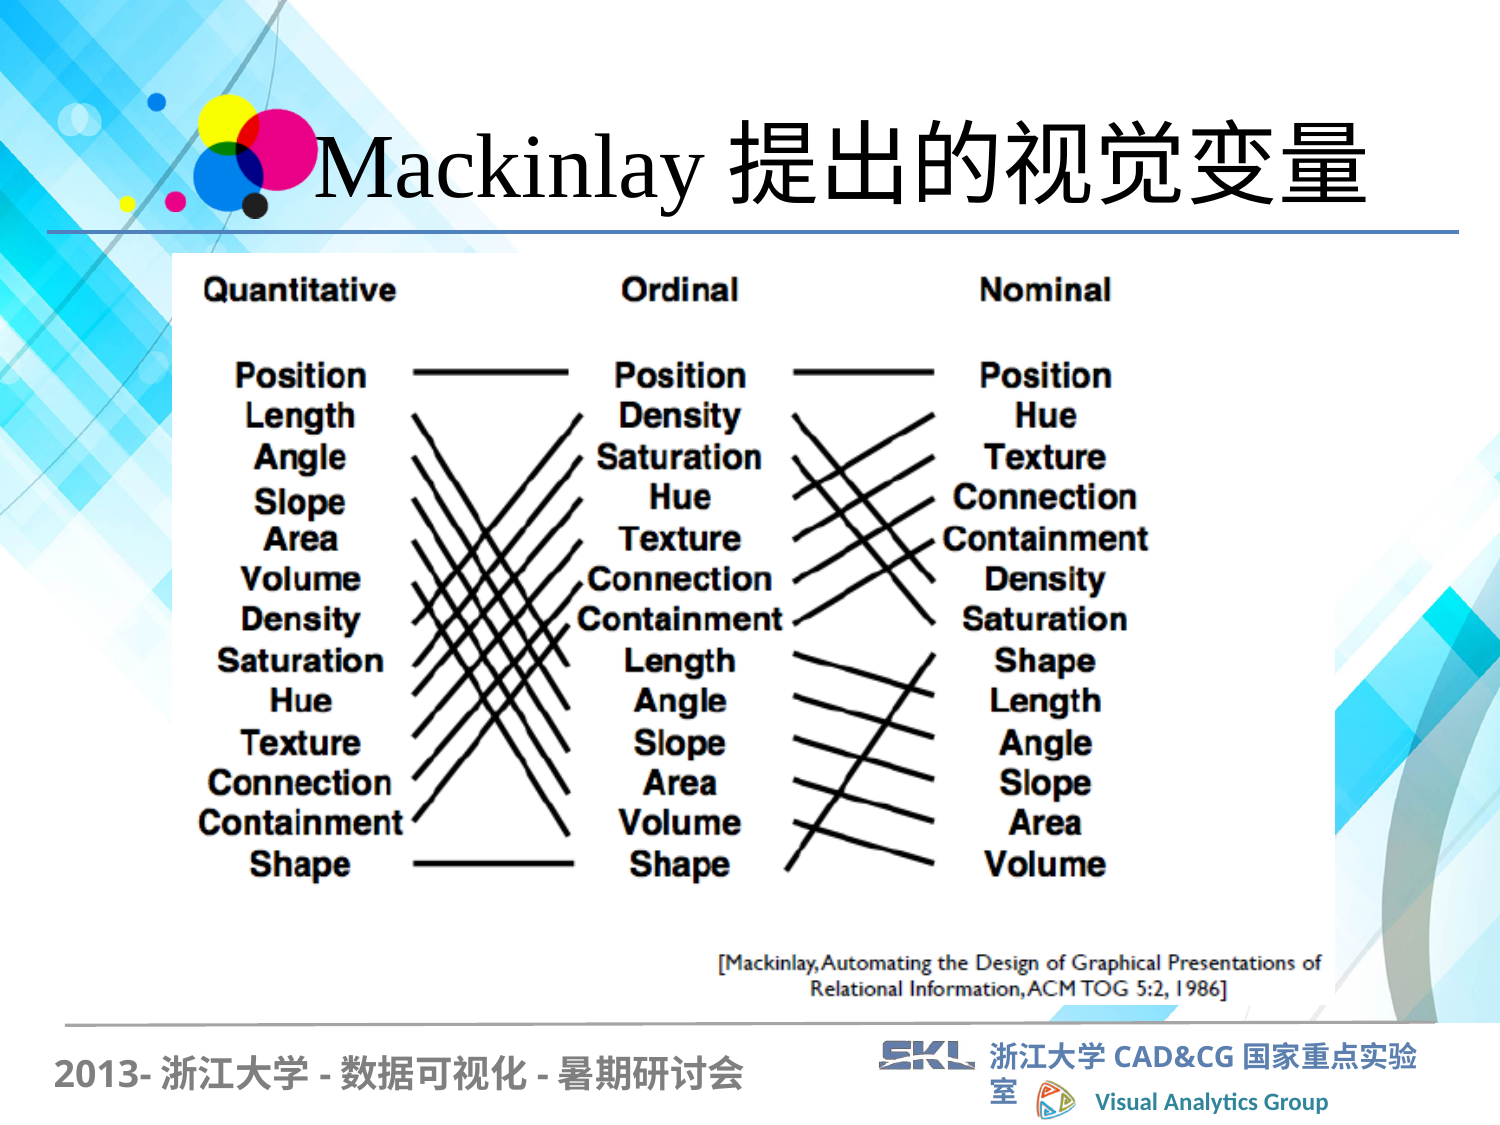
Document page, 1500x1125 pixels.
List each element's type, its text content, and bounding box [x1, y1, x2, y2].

text_box Mackinlay提出的视觉变量 [166, 35, 1500, 223]
picture [0, 0, 1500, 1125]
